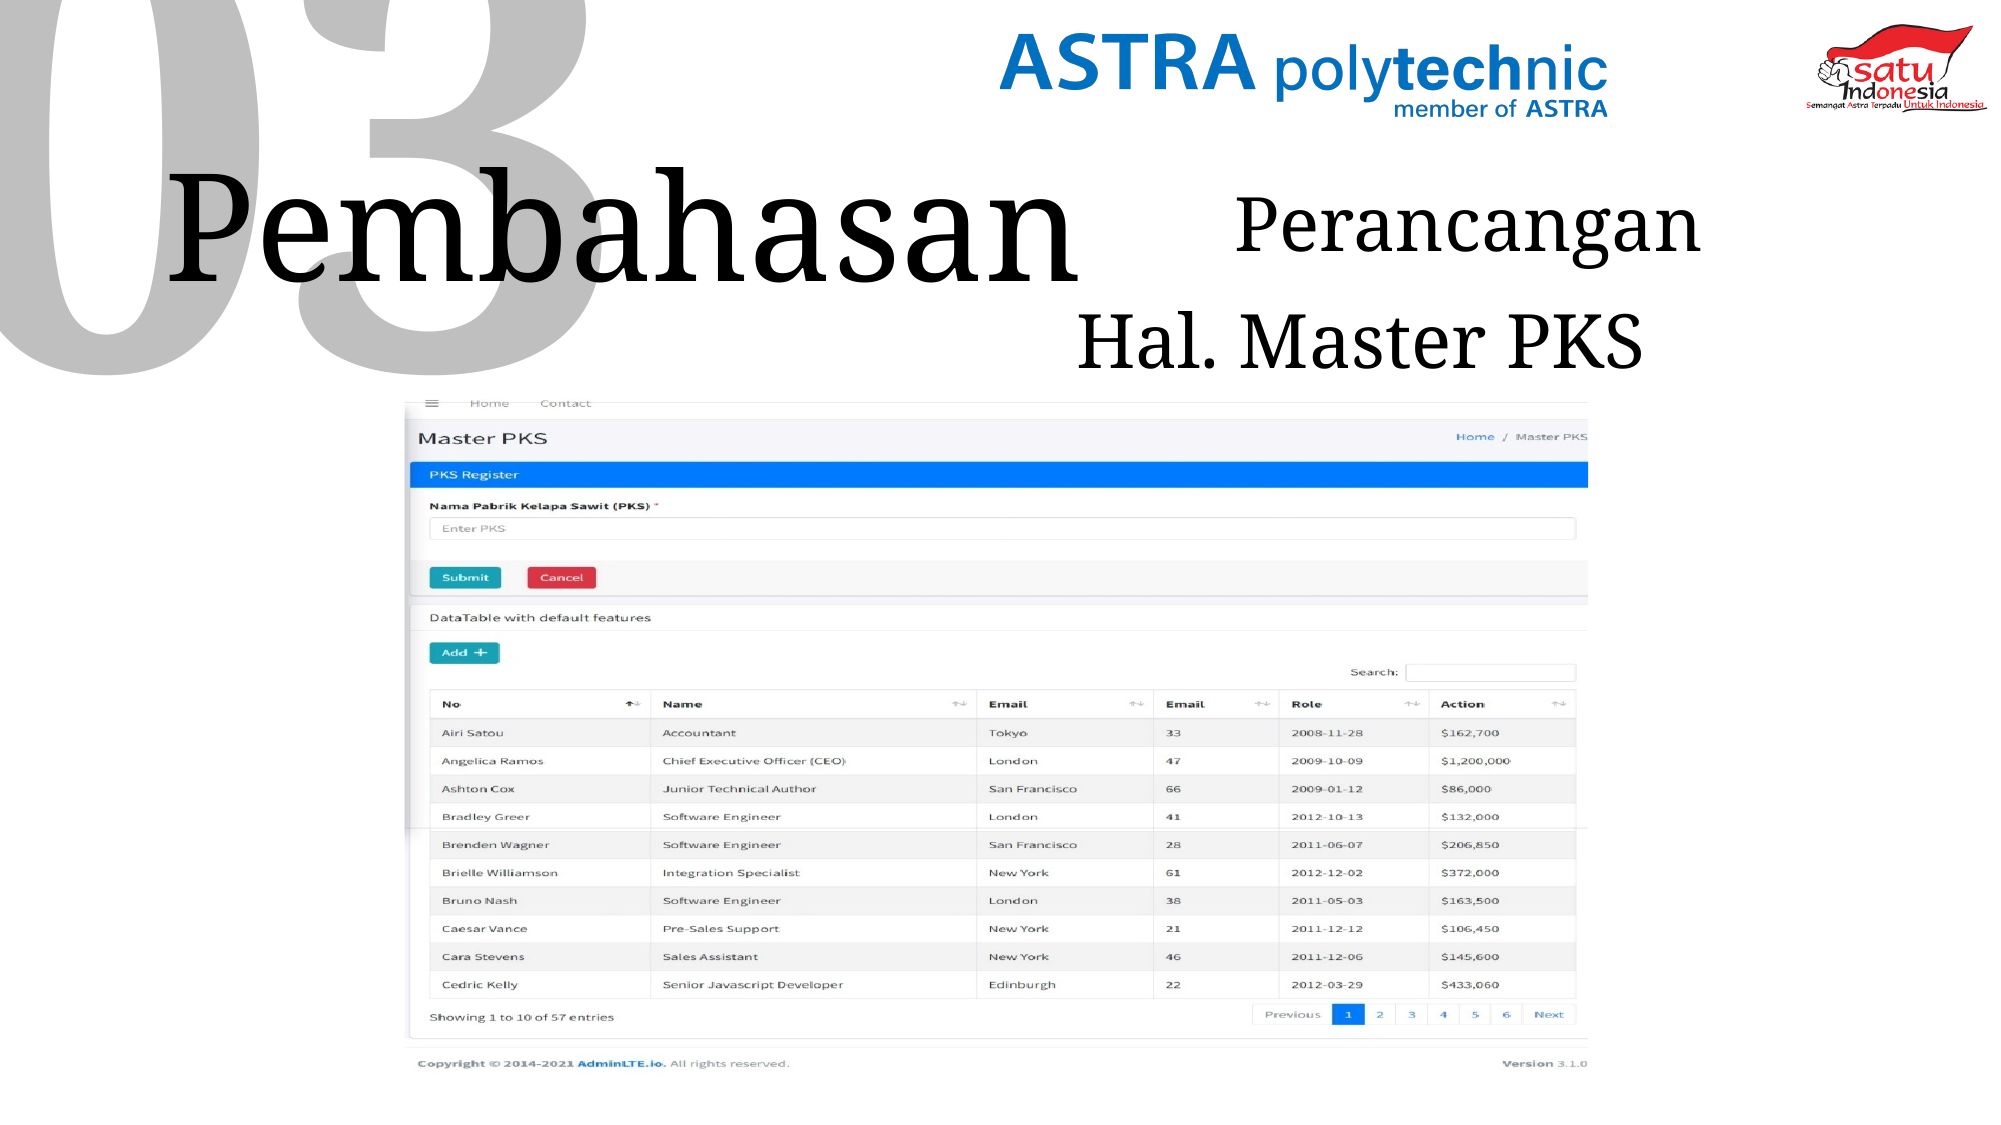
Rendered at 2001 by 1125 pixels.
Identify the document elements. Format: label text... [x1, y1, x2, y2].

text_box [999, 33, 1608, 117]
picture [404, 387, 1589, 1093]
text_box 03 [0, 0, 810, 503]
text_box Pembahasan [150, 123, 1140, 319]
text_box Hal. Master PKS [1061, 286, 1968, 391]
text_box [1779, 13, 2000, 124]
text_box Perancangan [1219, 169, 2000, 275]
